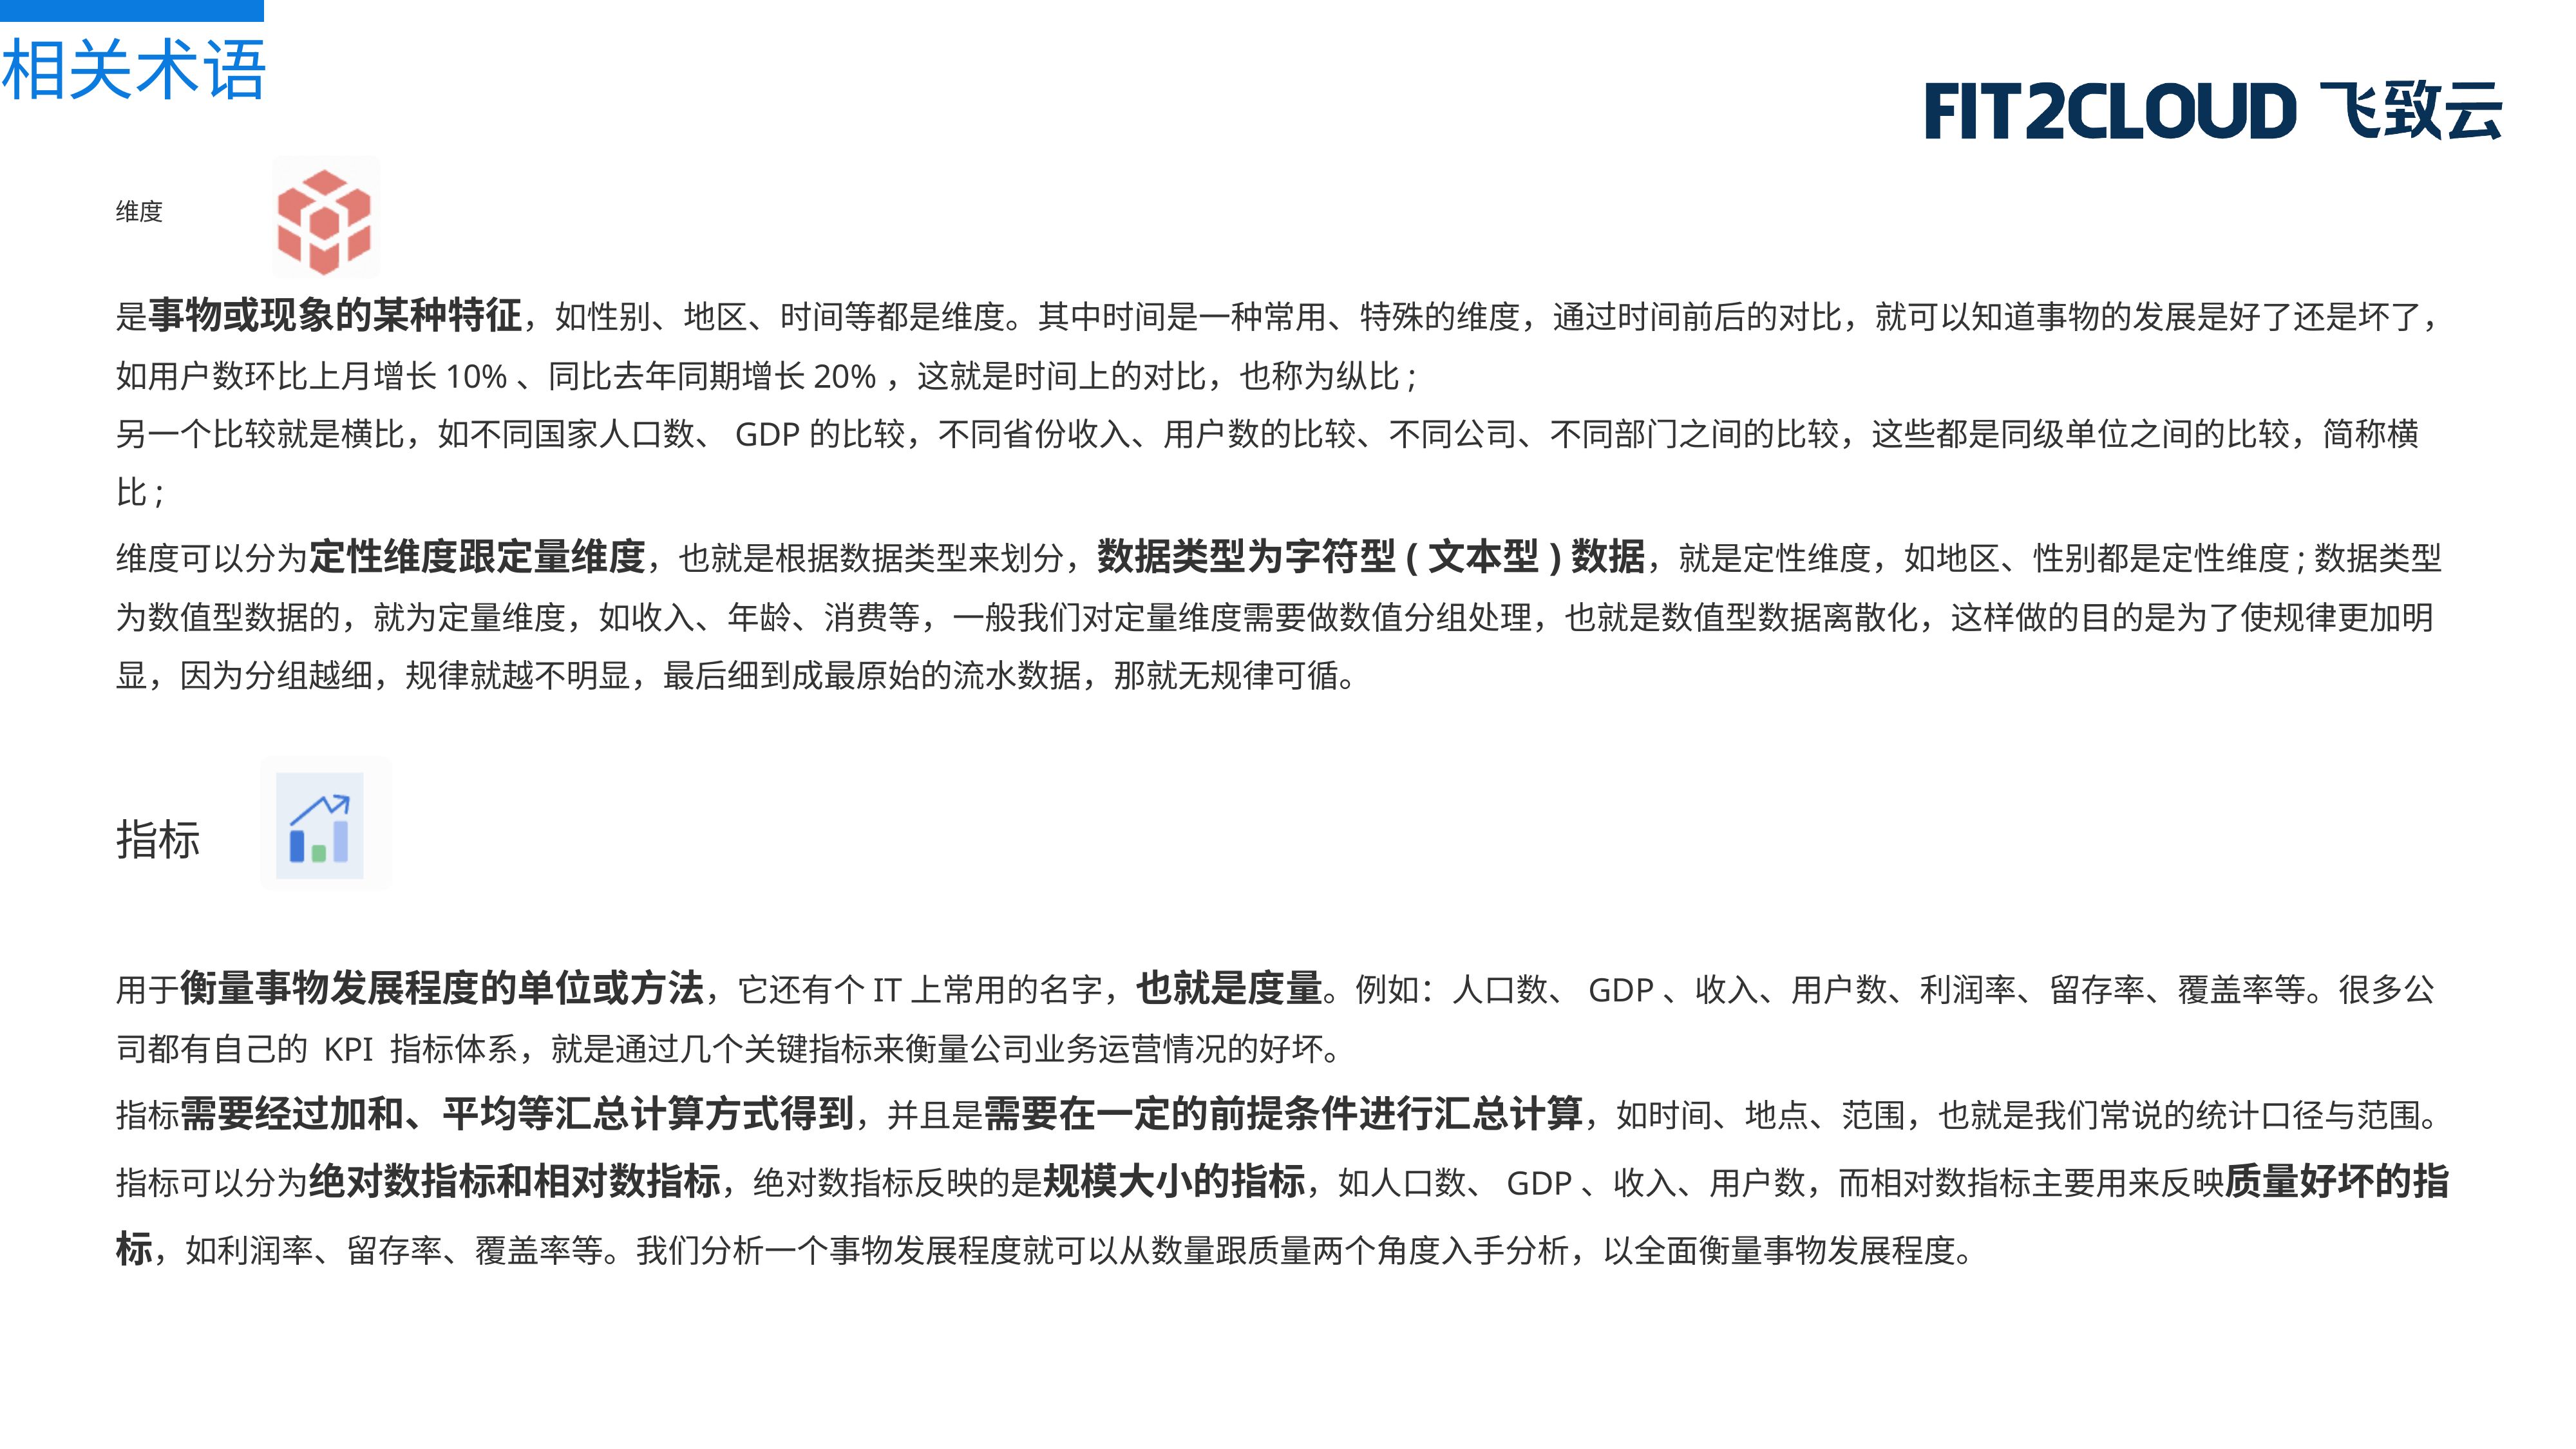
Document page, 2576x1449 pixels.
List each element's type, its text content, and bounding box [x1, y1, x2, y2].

picture [260, 755, 393, 891]
text_box 维度 是事物或现象的某种特征，如性别、地区、时间等都是维度。其中时间是一种常用、特殊的维度，通过时间前后的对比，就可以知道事物的发展是好了还是坏了，如用户数环比上月增长10%、同比去年同期增长20%，这就是时间上的对比，也称为纵比; 另一个比较就是横比，如不同国家人口数、GDP的比较，不同省份收入、用户数的比较、不同公司、不同部门之间的比较，这些都是同级单位之间的比较，简称横比; 维度可以分为定性维度跟定量维度，也就是根据数据类型来划分，数据类型为字符型(文本型)数据，就是定性维度，如地区、性别都是定性维度;数据类型为数值型数据的，就为定量维度，如收入、年龄、消费等，一般我们对定量维度需要做数值分组处理，也就是数值型数据离散化，这样做的目的是为了使规律更加明 显，因为分组越细，规律就越不明显，最后细到成最原始的流水数据，那就无规律可循。 [106, 177, 2470, 699]
picture [1926, 80, 2503, 140]
picture [272, 155, 381, 279]
text_box 相关术语 [0, 26, 275, 128]
text_box [0, 0, 264, 22]
text_box 指标 用于衡量事物发展程度的单位或方法，它还有个IT上常用的名字，也就是度量。例如：人口数、GDP、收入、用户数、利润率、留存率、覆盖率等。很多公司都有自己的 KPI 指标体系，就是通过几个关键指标来衡量公司业务运营情况的好坏。 指标需要经过加和、平均等汇总计算方式得到，并且是需要在一定的前提条件进行汇总计算，如时间、地点、范围，也就是我们常说的统计口径与范围。 指标可以分为绝对数指标和相对数指标，绝对数指标反映的是规模大小的指标，如人口数、GDP、收入、用户数，而相对数指标主要用来反映质量好坏的指标，如利润率、留存率、覆盖率等。我们分析一个事物发展程度就可以从数量跟质量两个角度入手分析，以全面衡量事物发展程度。 [106, 782, 2470, 1275]
